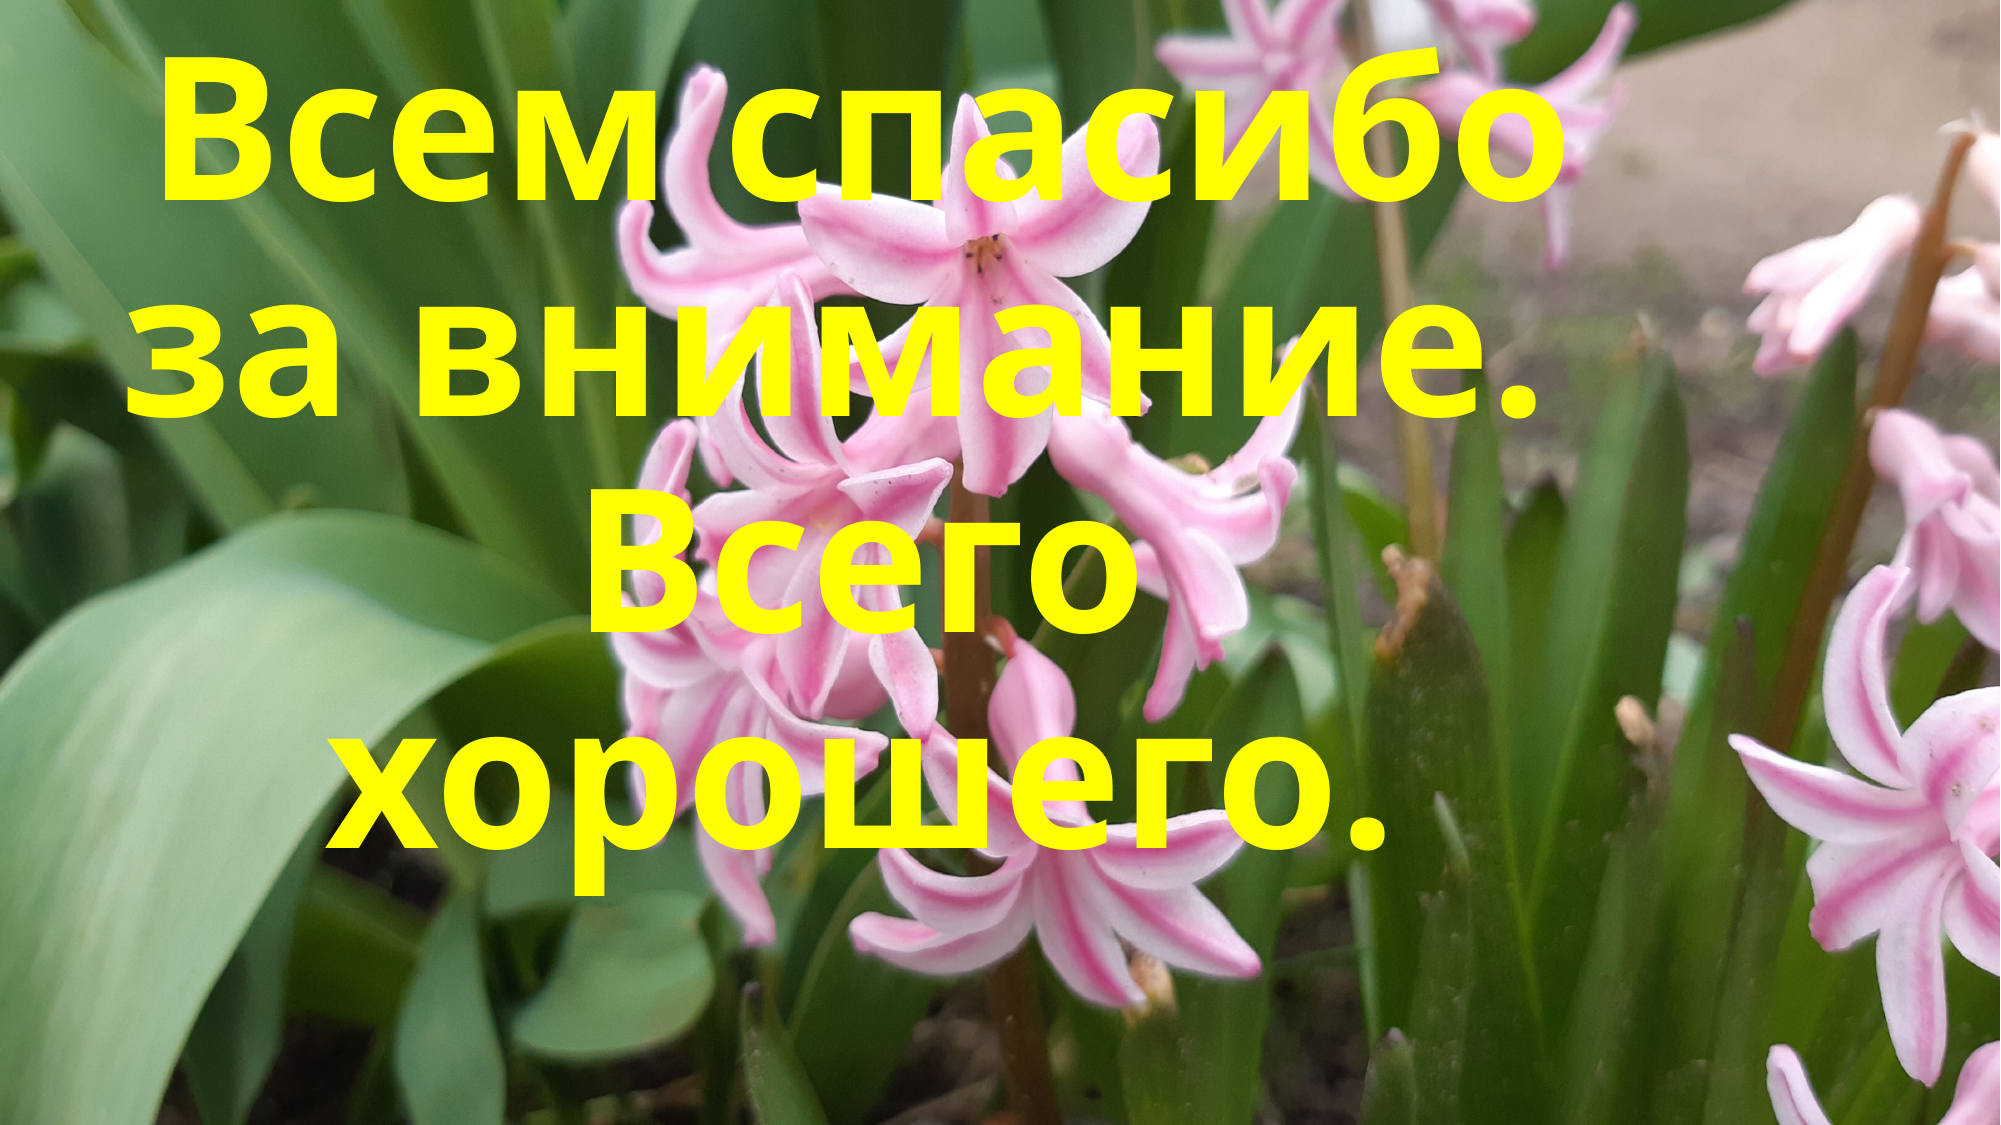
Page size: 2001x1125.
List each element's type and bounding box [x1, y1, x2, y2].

list [0, 0, 2000, 1125]
